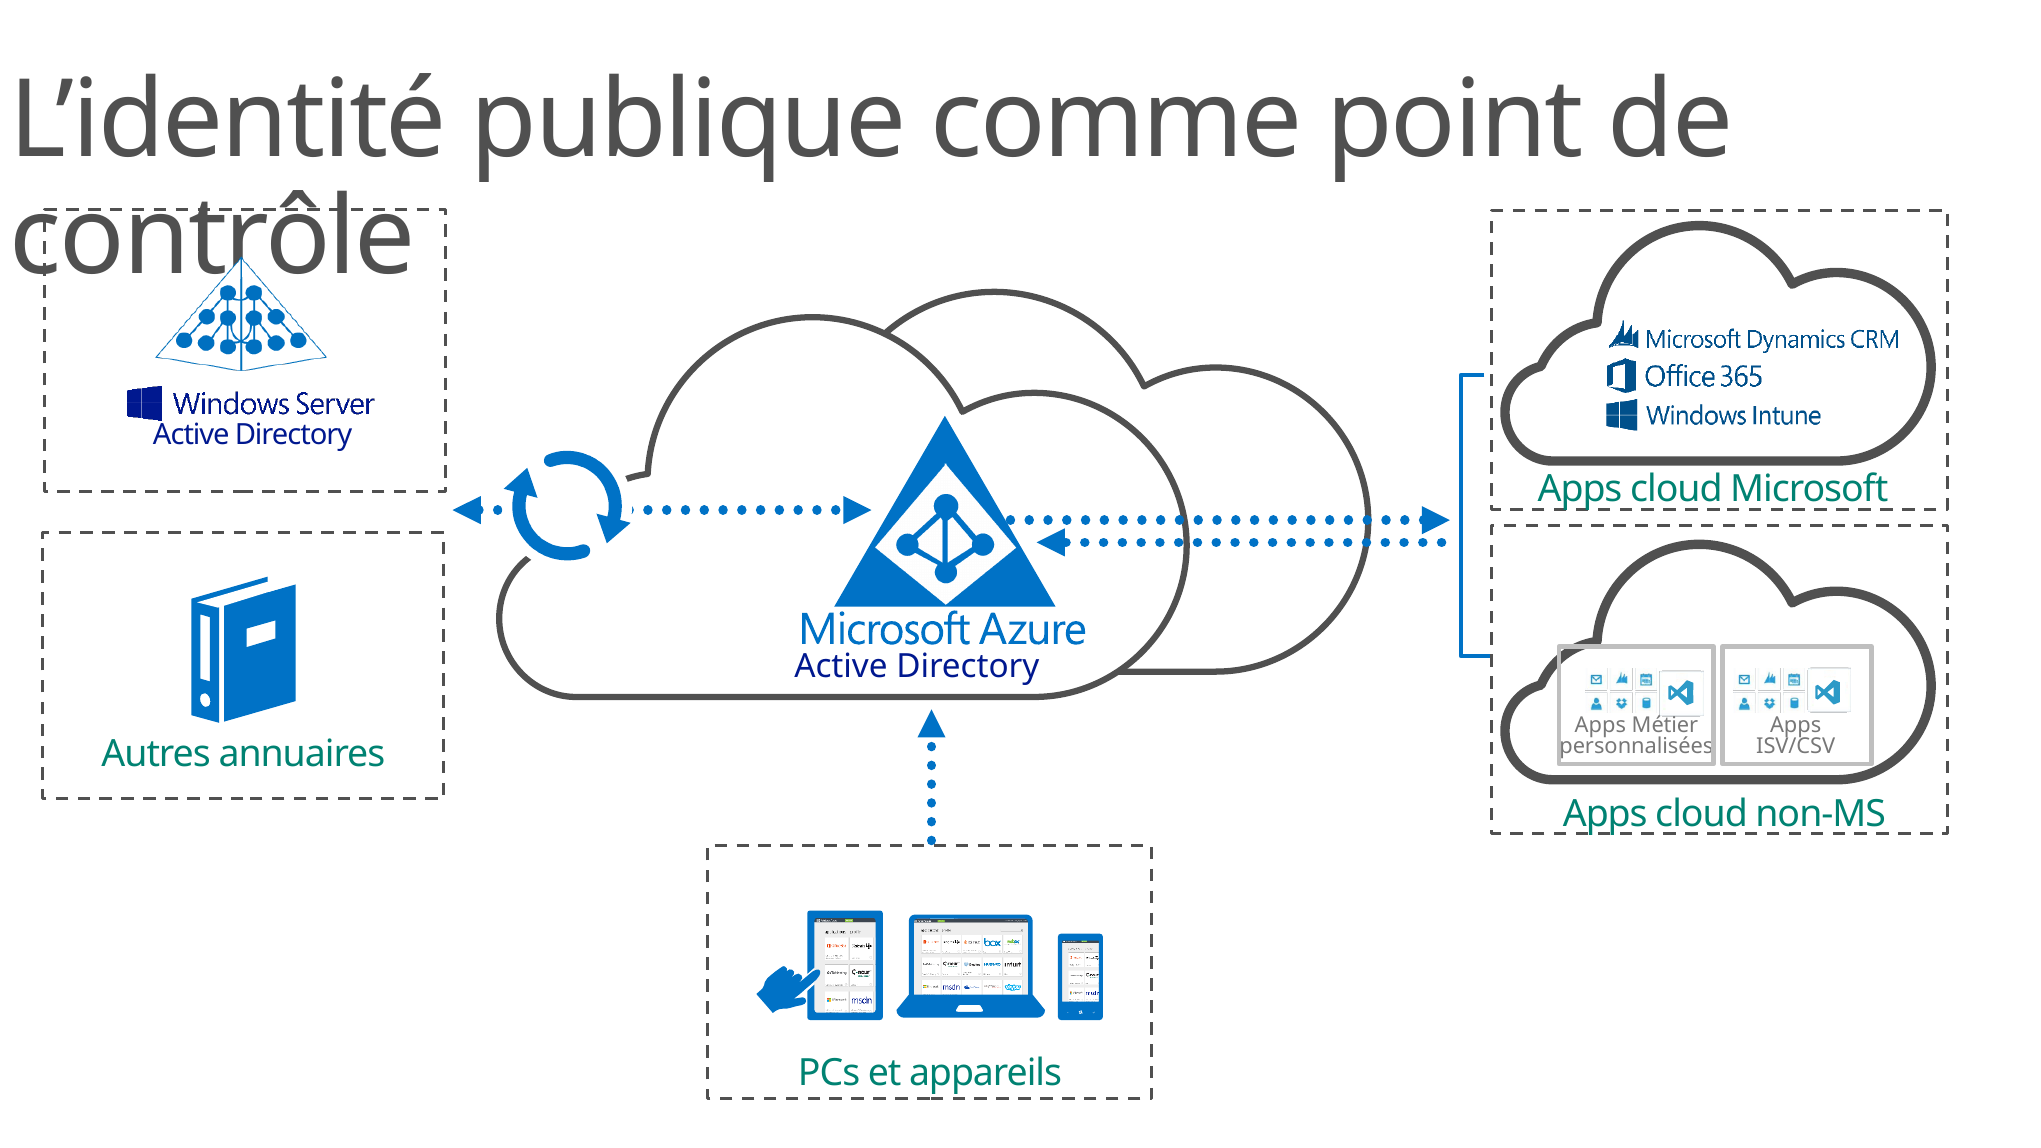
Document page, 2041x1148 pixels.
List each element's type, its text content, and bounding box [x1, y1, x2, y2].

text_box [1491, 209, 1948, 836]
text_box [44, 209, 446, 492]
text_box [501, 440, 634, 571]
text_box [1460, 374, 1491, 657]
title L’identité publique comme point de contrôle [0, 48, 2041, 199]
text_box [707, 845, 1152, 1099]
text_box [796, 415, 1086, 686]
text_box [452, 503, 498, 517]
text_box [925, 709, 938, 842]
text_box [498, 291, 1369, 698]
text_box [0, 199, 2041, 1123]
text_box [42, 532, 445, 799]
text_box [1369, 513, 1450, 527]
